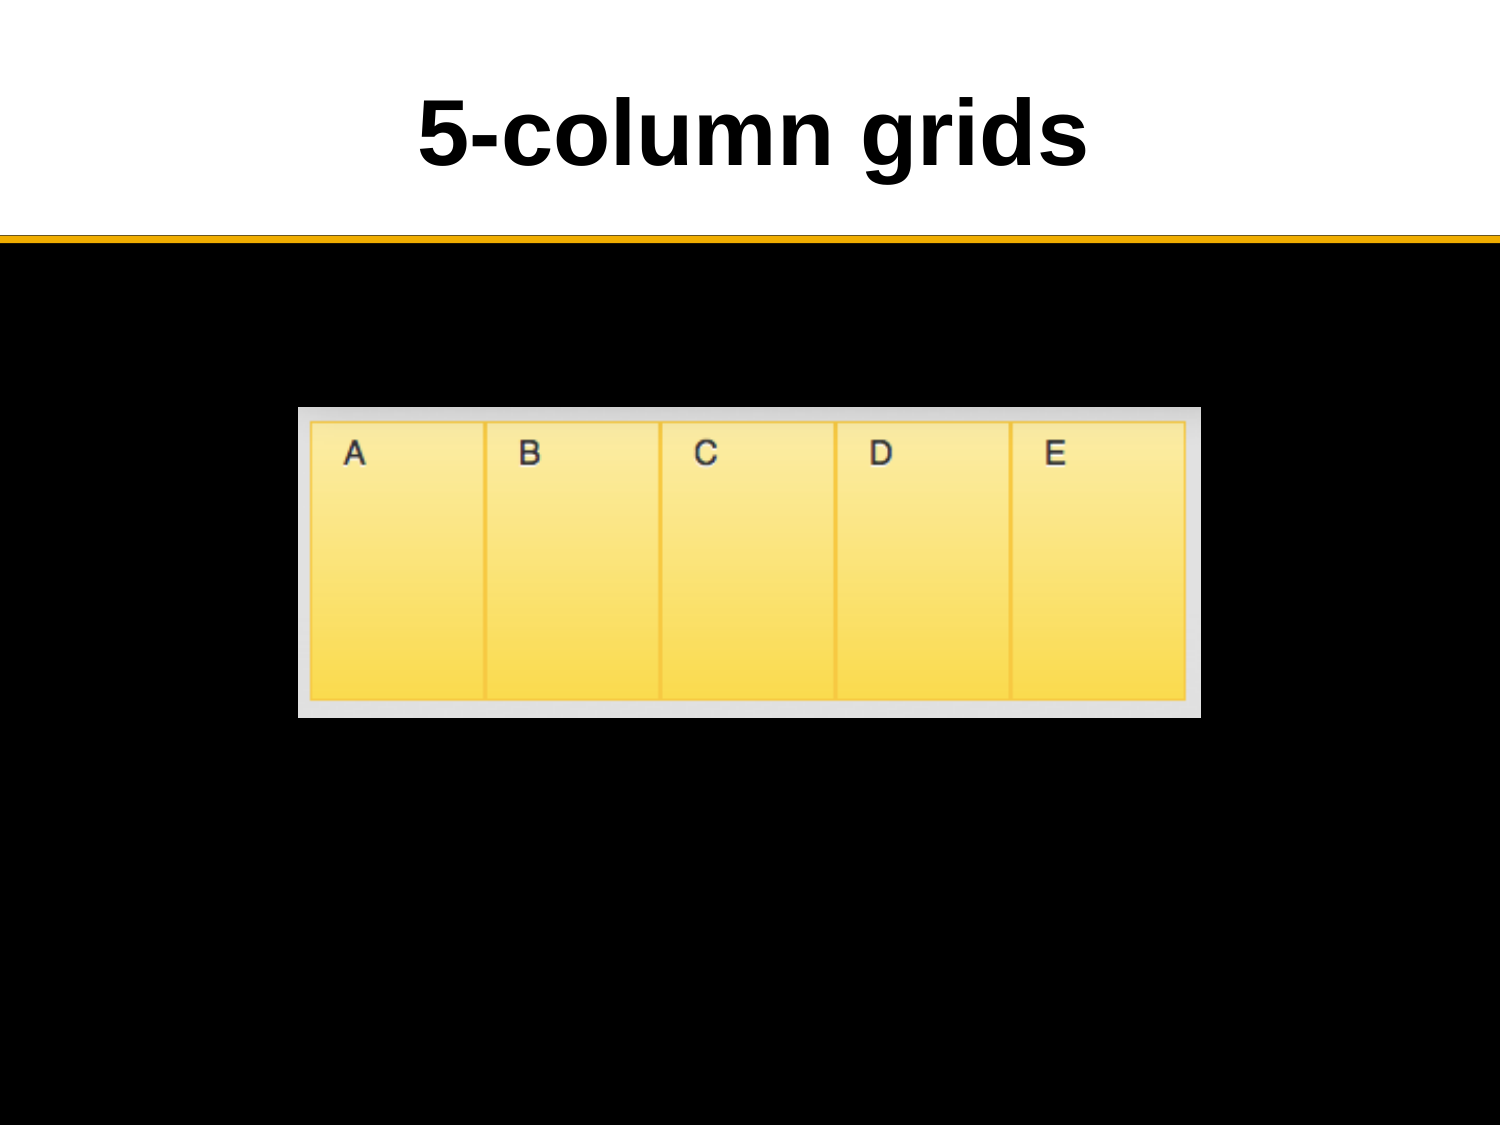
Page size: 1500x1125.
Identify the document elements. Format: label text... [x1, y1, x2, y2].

title 5-column grids [75, 25, 1425, 231]
picture [298, 407, 1201, 718]
